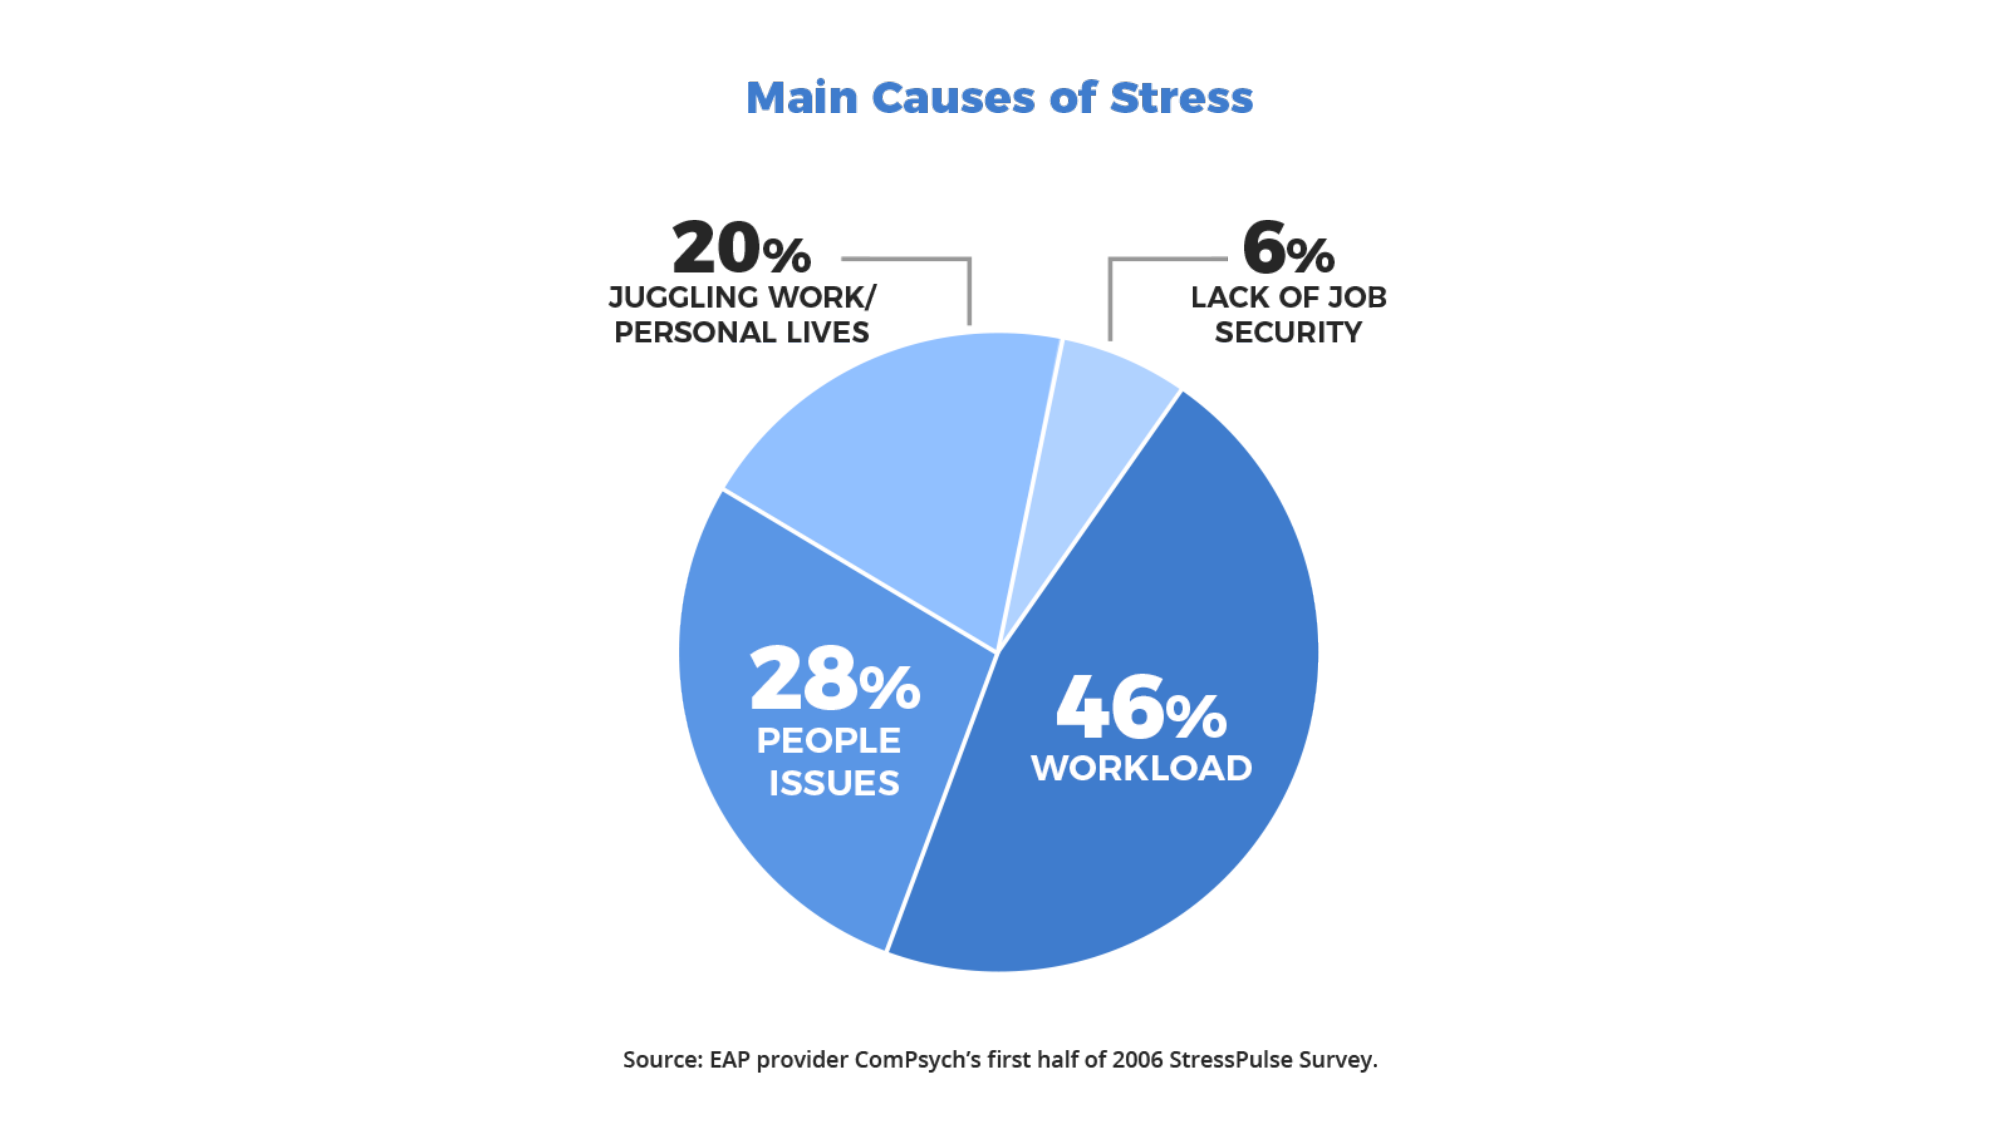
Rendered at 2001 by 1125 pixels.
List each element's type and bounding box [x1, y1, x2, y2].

picture [551, 32, 1449, 1094]
